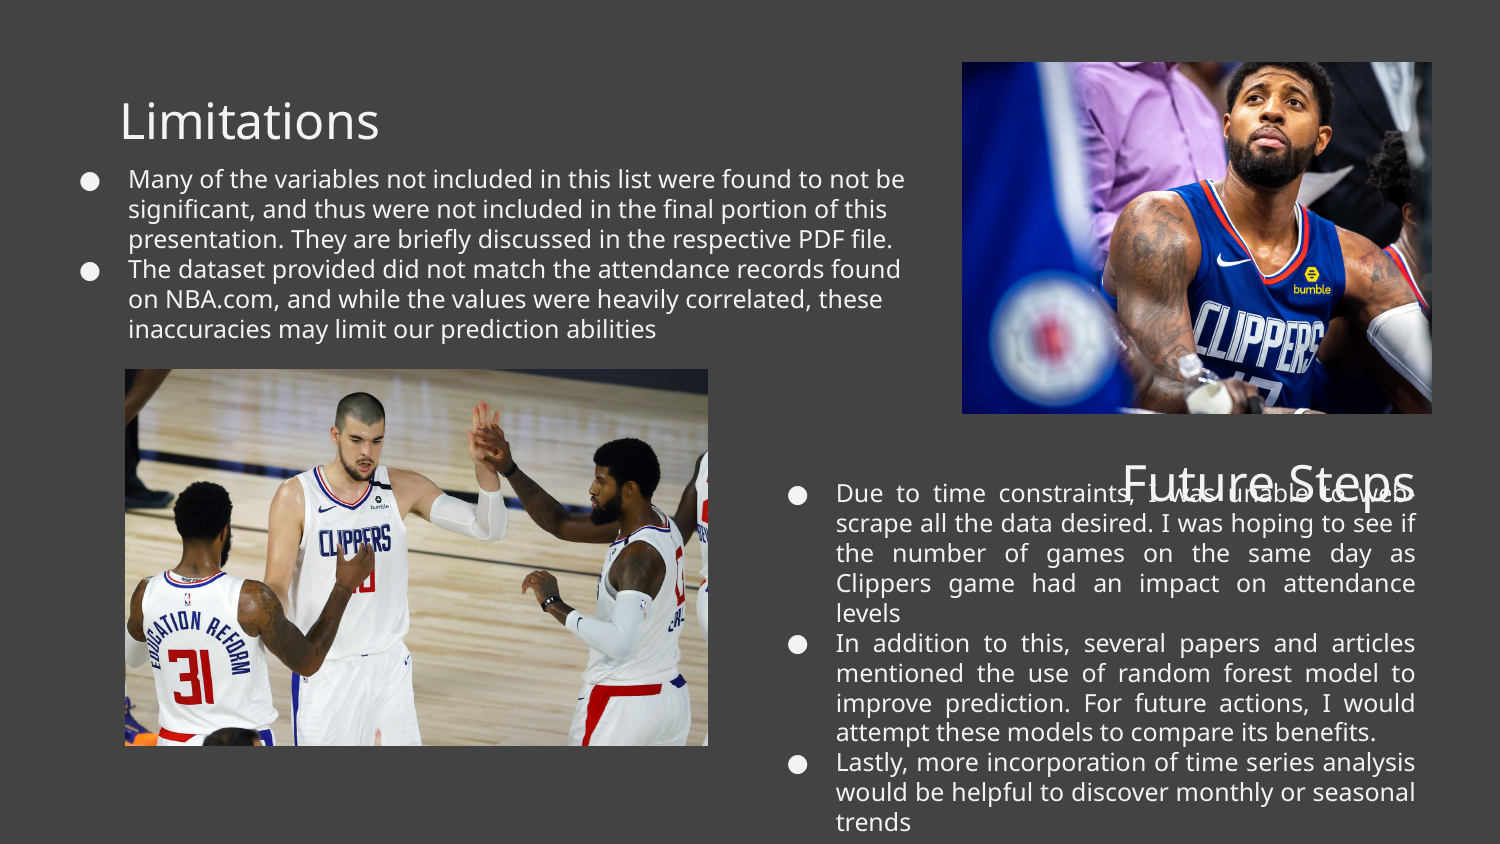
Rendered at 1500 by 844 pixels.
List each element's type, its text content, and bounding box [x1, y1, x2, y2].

list Many of the variables not included in this list were found to not be significant, and thus were not included in the final portion of this presentation. They are briefly discussed in the respective PDF file. The dataset provided did not match the attendance records found on NBA.com, and while the values were heavily correlated, these inaccuracies may limit our prediction abilities [38, 143, 924, 394]
picture [125, 369, 709, 747]
text_box Due to time constraints, I was unable to web-scrape all the data desired. I was hoping to see if the number of games on the same day as Clippers game had an impact on attendance levels In addition to this, several papers and articles mentioned the use of random forest model to improve prediction. For future actions, I would attempt these models to compare its benefits. Lastly, more incorporation of time series analysis would be helpful to discover monthly or seasonal trends [745, 484, 1432, 800]
picture [961, 62, 1433, 415]
text_box Future Steps [768, 436, 1432, 574]
title Limitations [104, 74, 769, 212]
